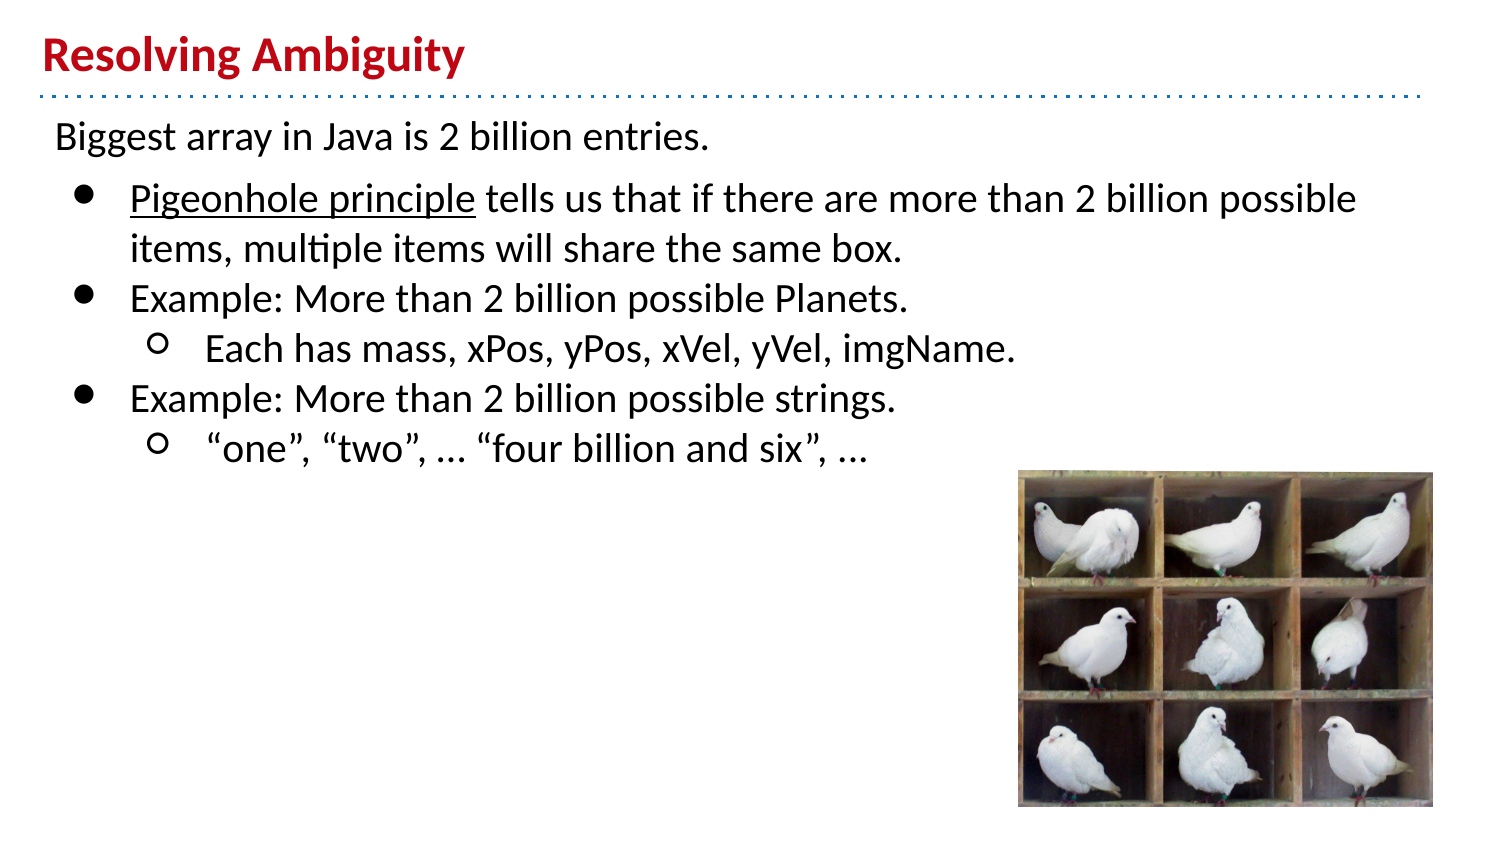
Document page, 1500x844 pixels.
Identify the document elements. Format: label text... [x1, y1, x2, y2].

list Biggest array in Java is 2 billion entries. Pigeonhole principle tells us that if there are more than 2 billion possible items, multiple items will share the same box. Example: More than 2 billion possible Planets. Each has mass, xPos, yPos, xVel, yVel, imgName. Example: More than 2 billion possible strings. “one”, “two”, … “four billion and six”, ... [39, 93, 1449, 515]
title Resolving Ambiguity [27, 15, 1378, 97]
picture [1018, 470, 1433, 807]
